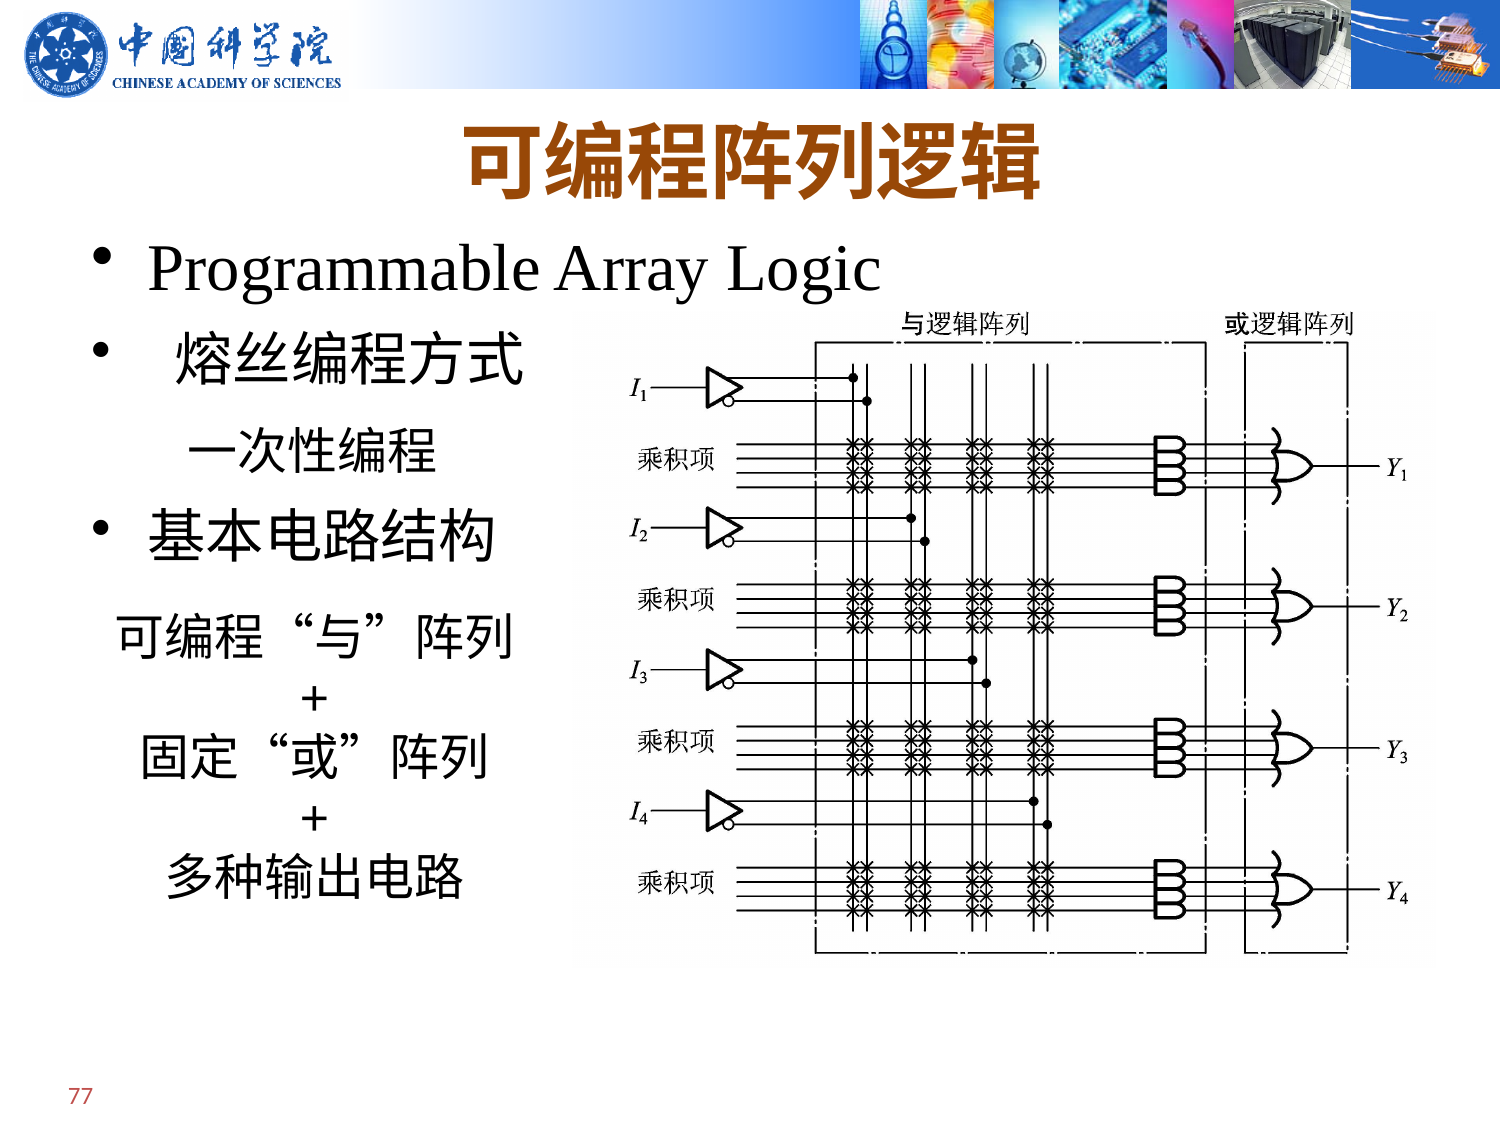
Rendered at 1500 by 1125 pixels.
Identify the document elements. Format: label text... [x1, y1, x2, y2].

picture [572, 311, 1436, 968]
title 可编程阵列逻辑 [76, 101, 1427, 208]
picture [860, 0, 1500, 89]
text_box 可编程“与”阵列 + 固定“或”阵列 + 多种输出电路 [99, 597, 530, 913]
picture [23, 10, 349, 102]
list Programmable Array Logic 熔丝编程方式 一次性编程 基本电路结构 [76, 208, 1427, 958]
